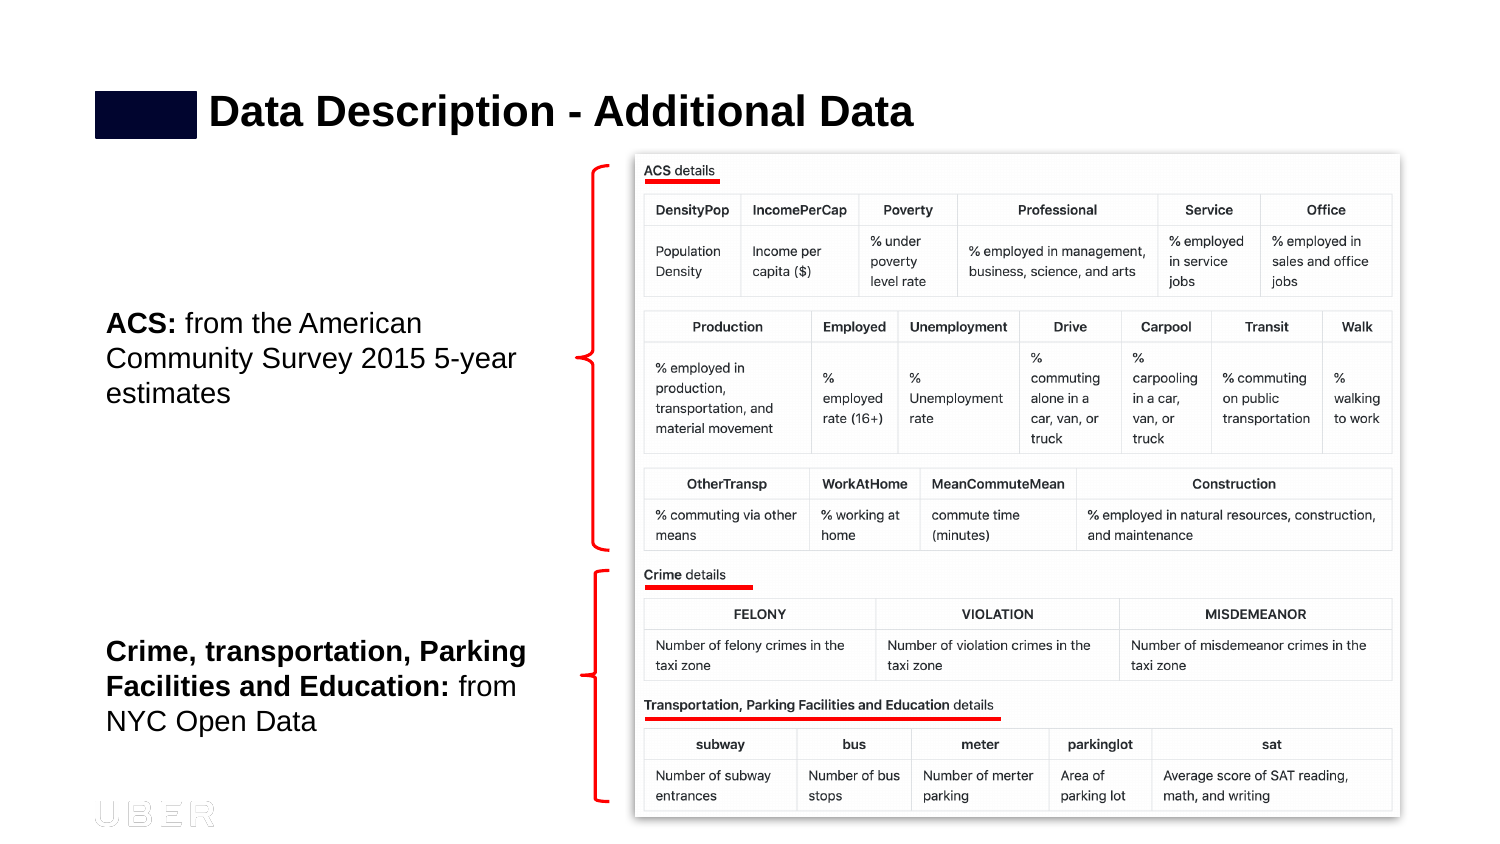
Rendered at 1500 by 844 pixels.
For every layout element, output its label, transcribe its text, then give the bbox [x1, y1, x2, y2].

picture [95, 801, 214, 827]
text_box [581, 570, 610, 802]
text_box Data Data Description - Additional Data [90, 76, 1122, 175]
text_box Crime, transportation, Parking Facilities and Education: from NYC Open Data [90, 617, 577, 755]
text_box ACS: from the American Community Survey 2015 5-year estimates [90, 289, 577, 427]
picture [634, 154, 1401, 818]
text_box [577, 165, 610, 551]
text_box [95, 91, 197, 138]
